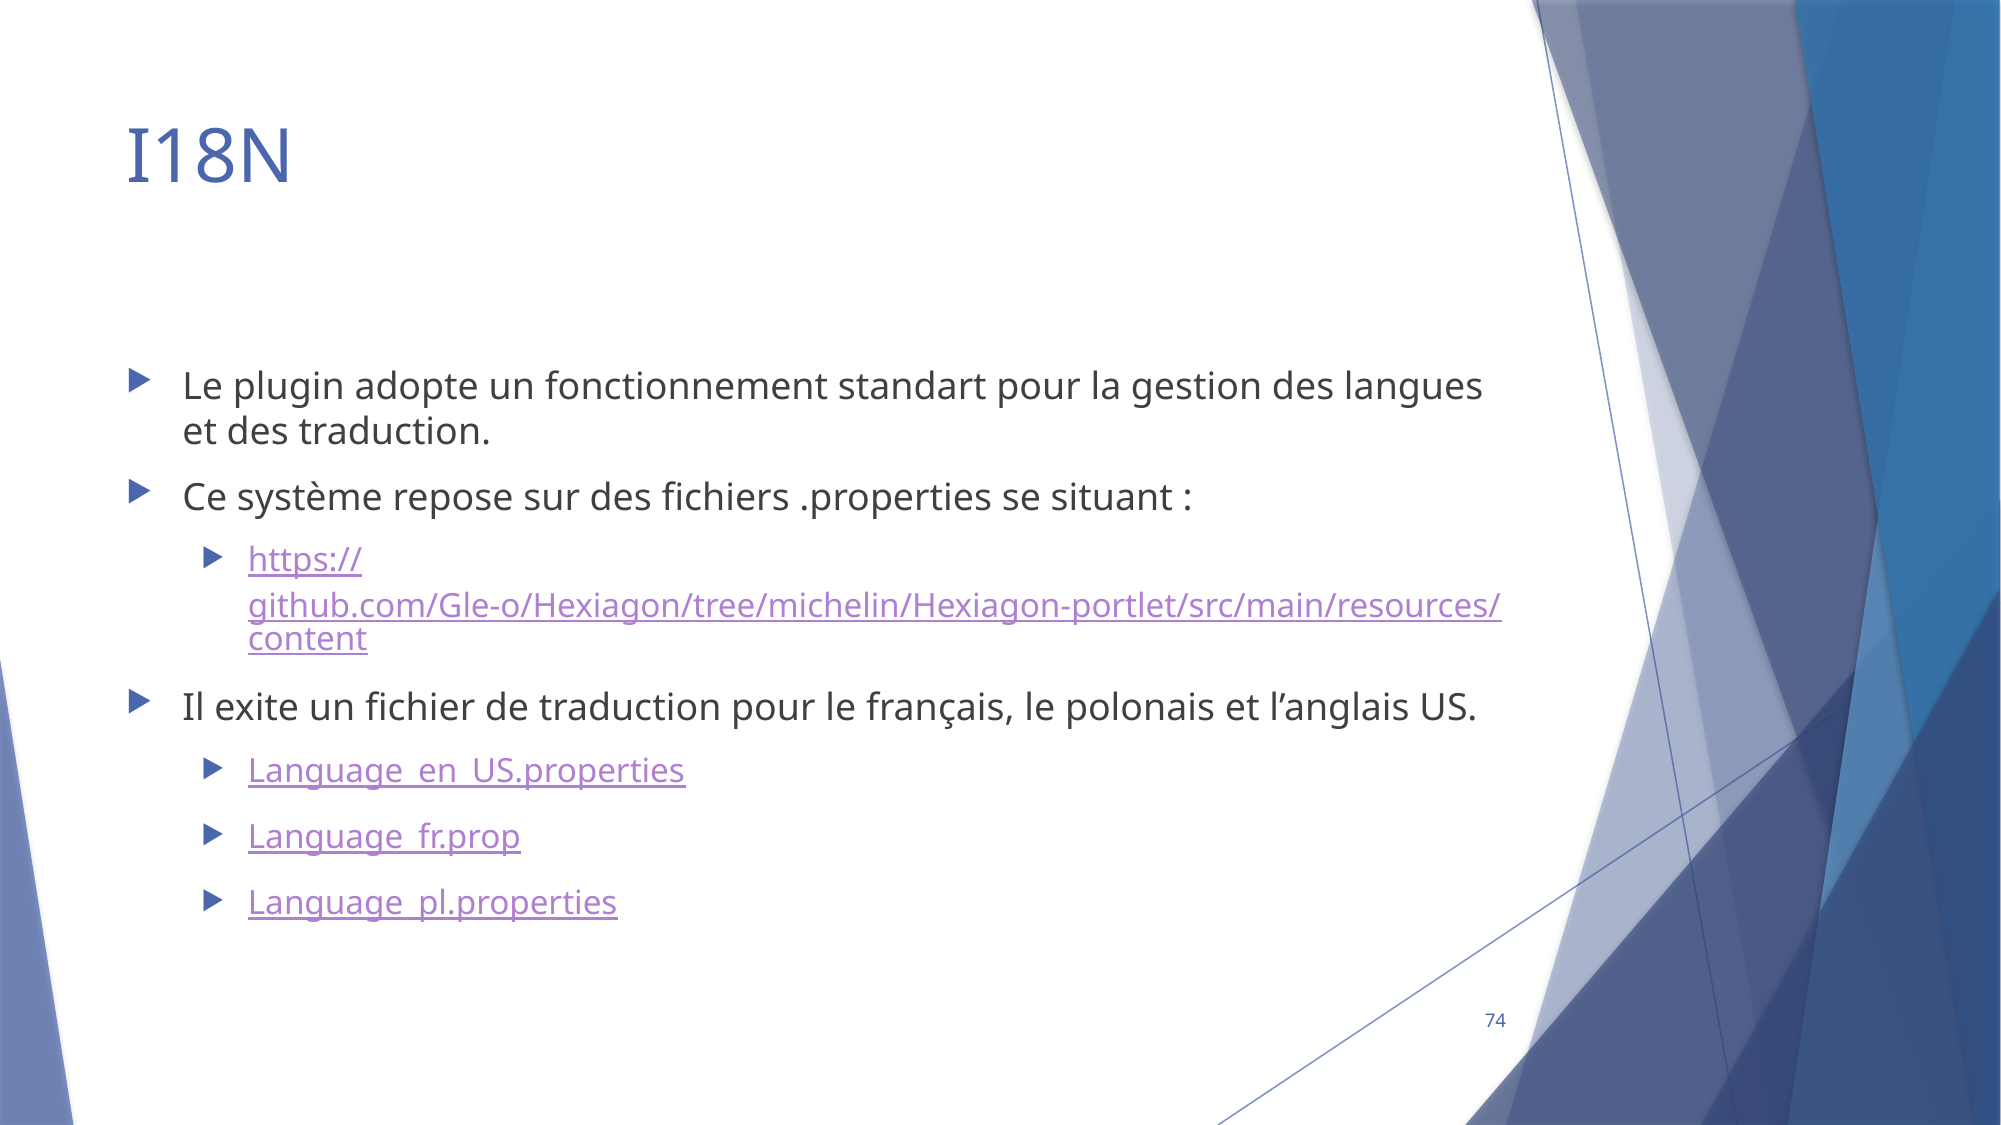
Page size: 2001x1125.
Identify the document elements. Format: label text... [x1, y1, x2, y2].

slide_number 74 [1409, 991, 1522, 1051]
title I18N [111, 99, 1522, 317]
list Le plugin adopte un fonctionnement standart pour la gestion des langues et des traduction. Ce système repose sur des fichiers .properties se situant : https://github.com/Gle-o/Hexiagon/tree/michelin/Hexiagon-portlet/src/main/resources/content Il exite un fichier de traduction pour le français, le polonais et l’anglais US. Language_en_US.properties Language_fr.prop Language_pl.properties [111, 354, 1522, 992]
